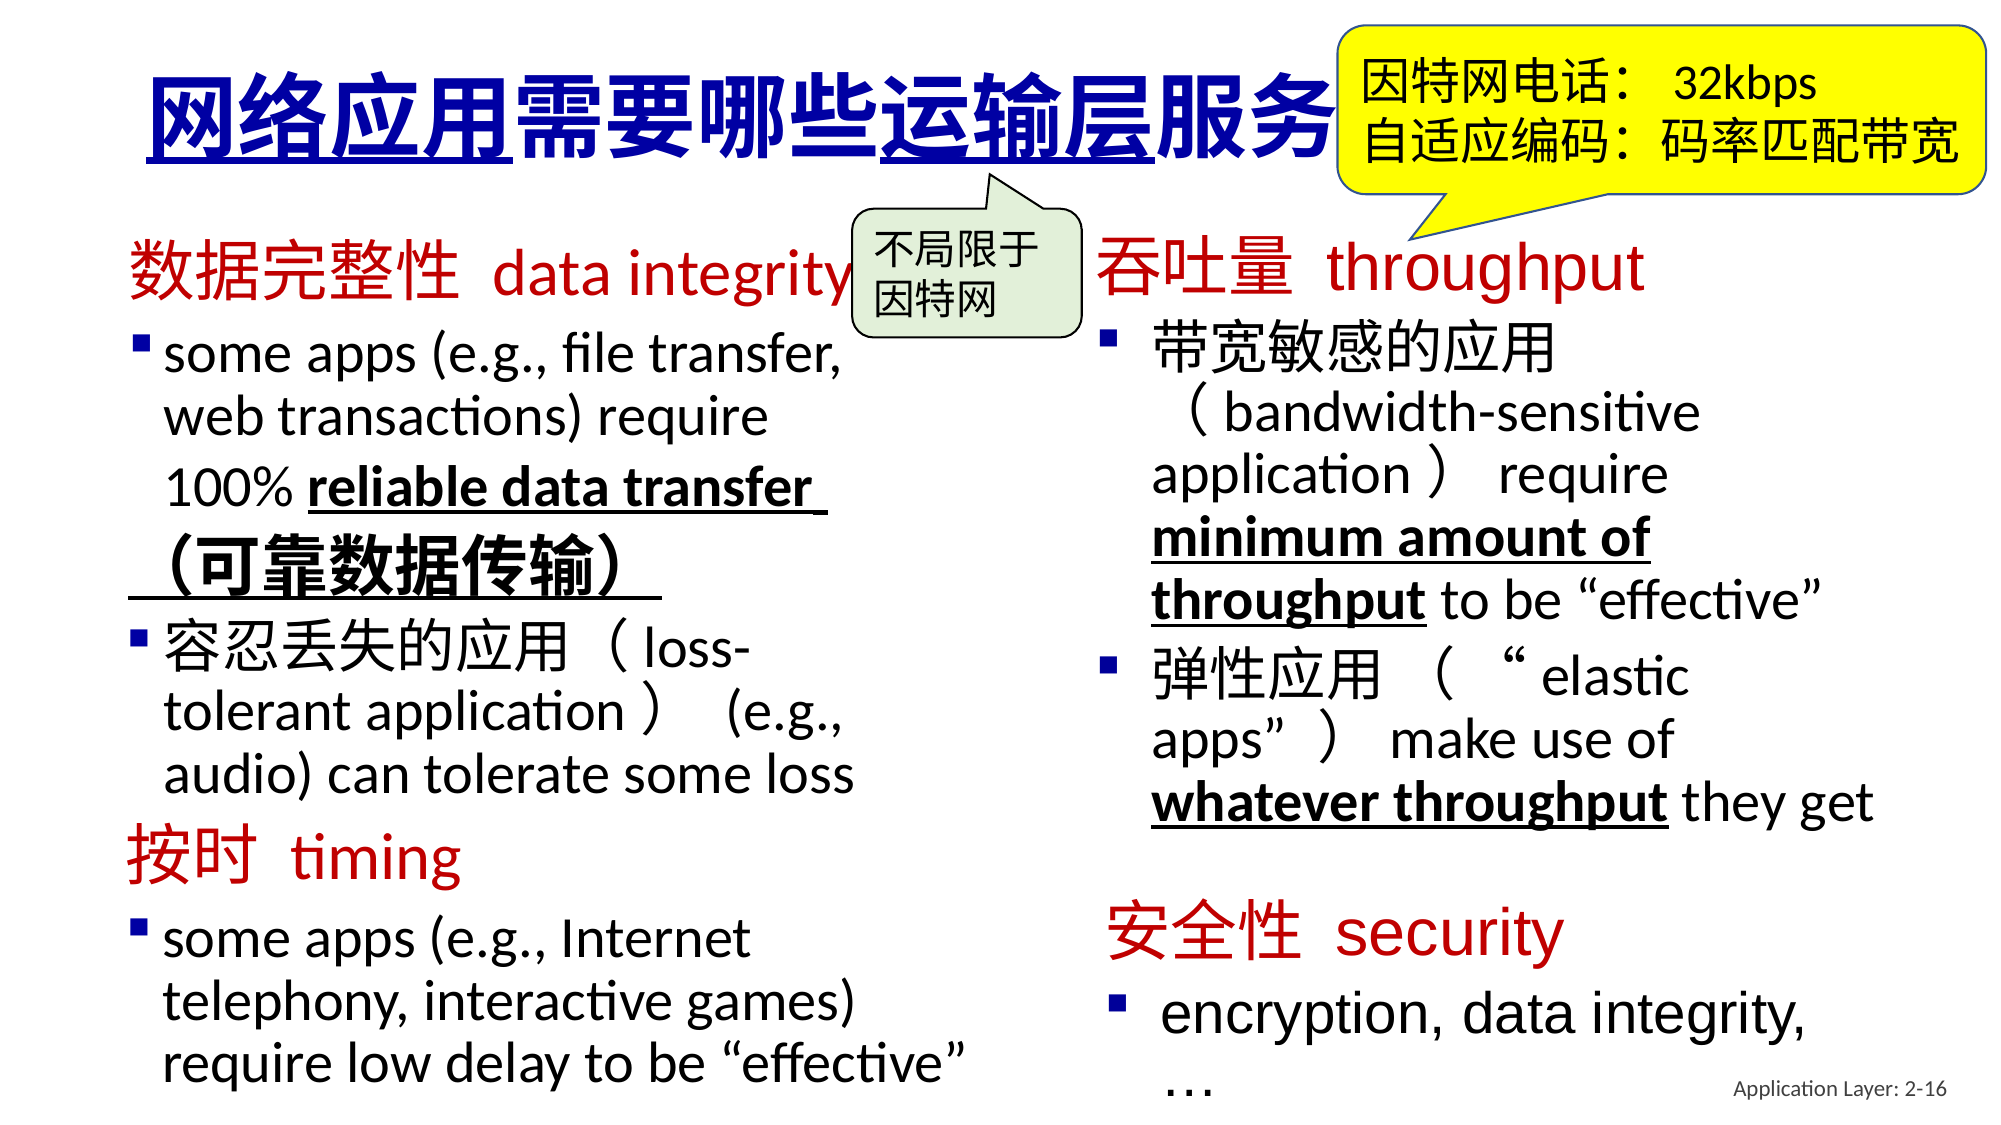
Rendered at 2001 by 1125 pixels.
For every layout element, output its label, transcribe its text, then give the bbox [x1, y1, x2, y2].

text_box 按时 timing some apps (e.g., Internet telephony, interactive games) require low delay to be “effective” [89, 814, 1004, 1125]
text_box 吞吐量 throughput 带宽敏感的应用（bandwidth-sensitive application）require minimum amount of throughput to be “effective” 弹性应用 （ “elastic apps” ）make use of whatever throughput they get [1080, 225, 1897, 778]
text_box 数据完整性 data integrity some apps (e.g., file transfer, web transactions) require 100% reliable data transfer （可靠数据传输） 容忍丢失的应用（loss-tolerant application） (e.g., audio) can tolerate some loss [110, 230, 927, 690]
title 网络应用需要哪些运输层服务 [131, 47, 1357, 195]
text_box 因特网电话：32kbps 自适应编码：码率匹配带宽 [1336, 24, 1988, 242]
text_box 不局限于因特网 [851, 172, 1083, 339]
text_box 安全性 security encryption, data integrity, … [1089, 890, 1833, 1100]
slide_number Application Layer: 2-16 [1512, 1056, 1963, 1117]
